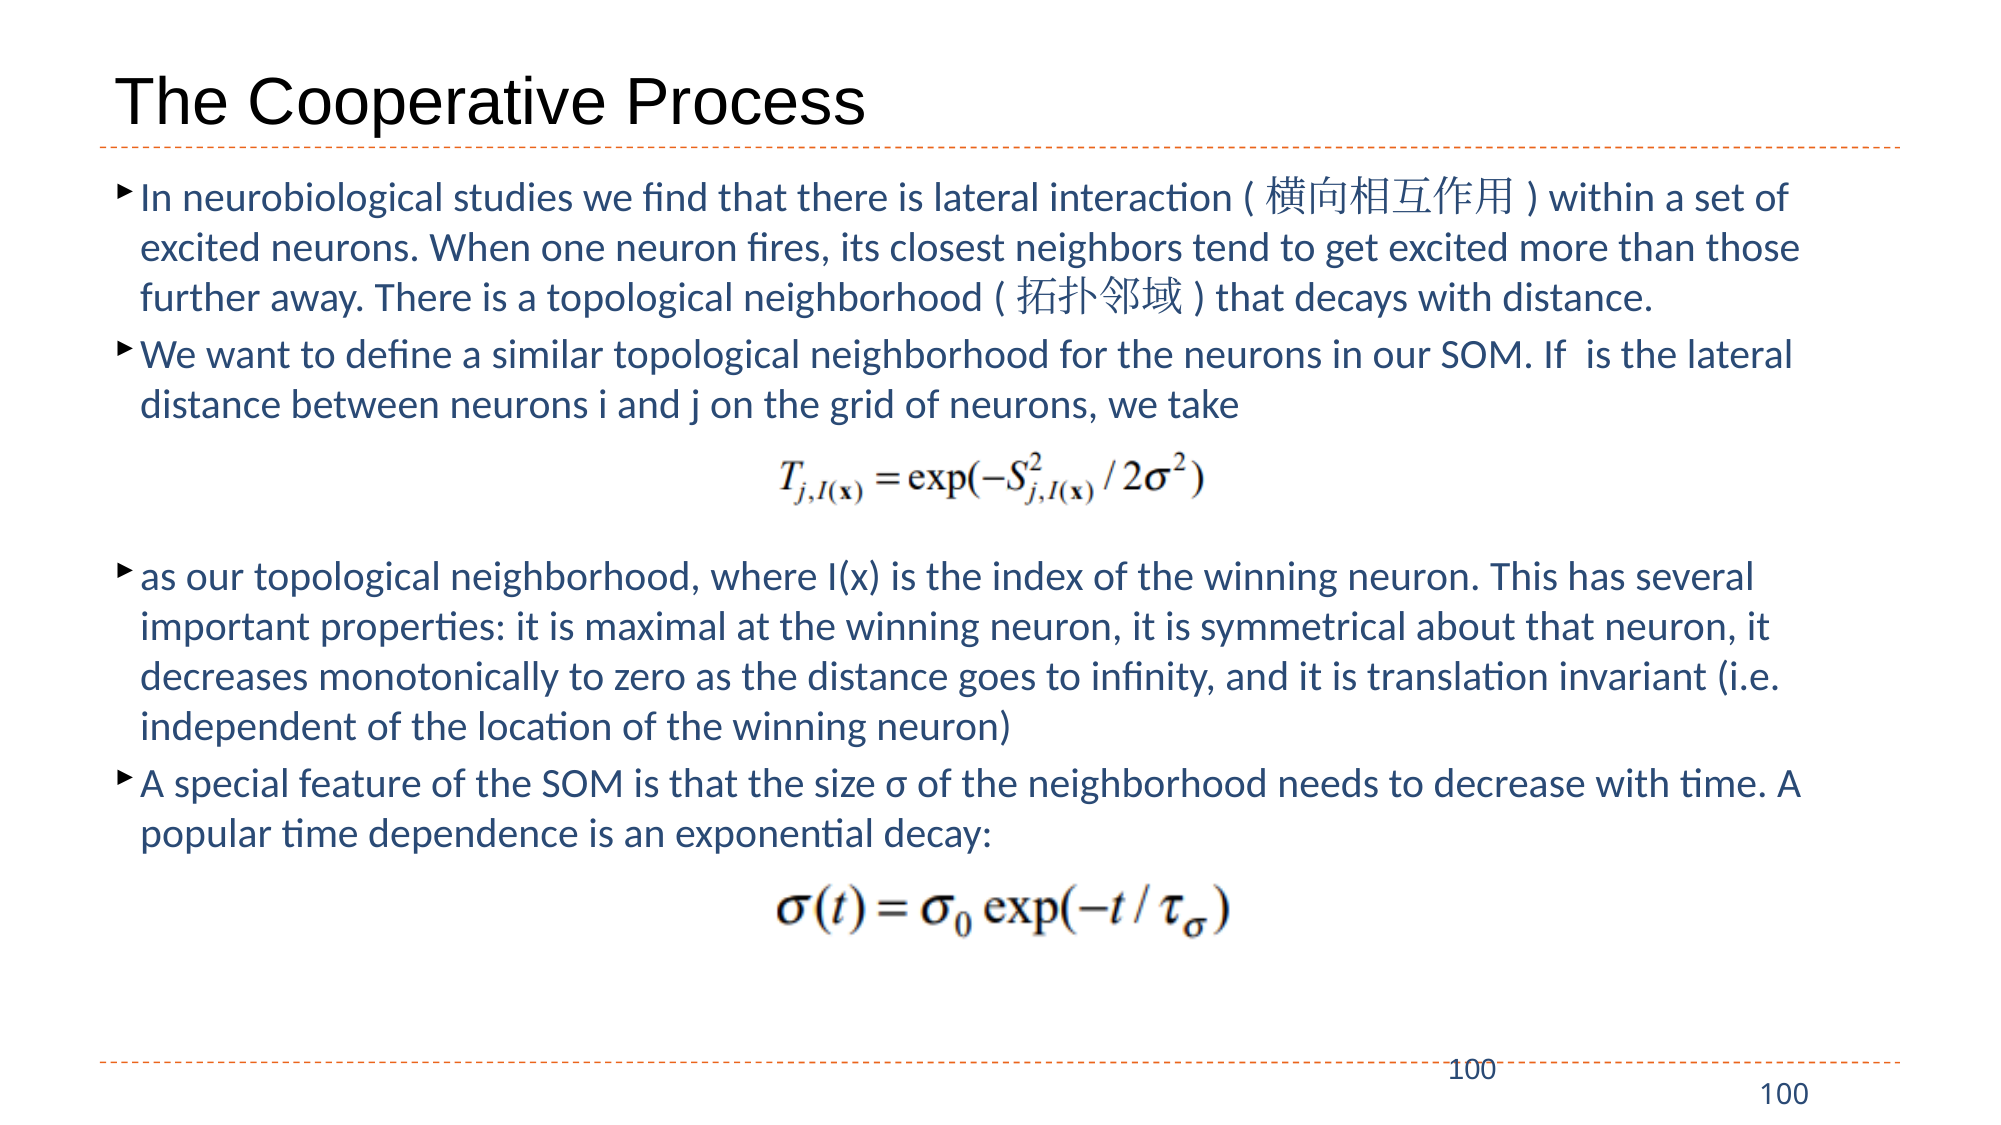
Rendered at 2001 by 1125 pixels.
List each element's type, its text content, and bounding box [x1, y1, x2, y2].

slide_number 100 [1433, 1042, 1900, 1103]
picture [766, 871, 1234, 960]
title The Cooperative Process [99, 24, 1900, 146]
picture [741, 437, 1259, 537]
